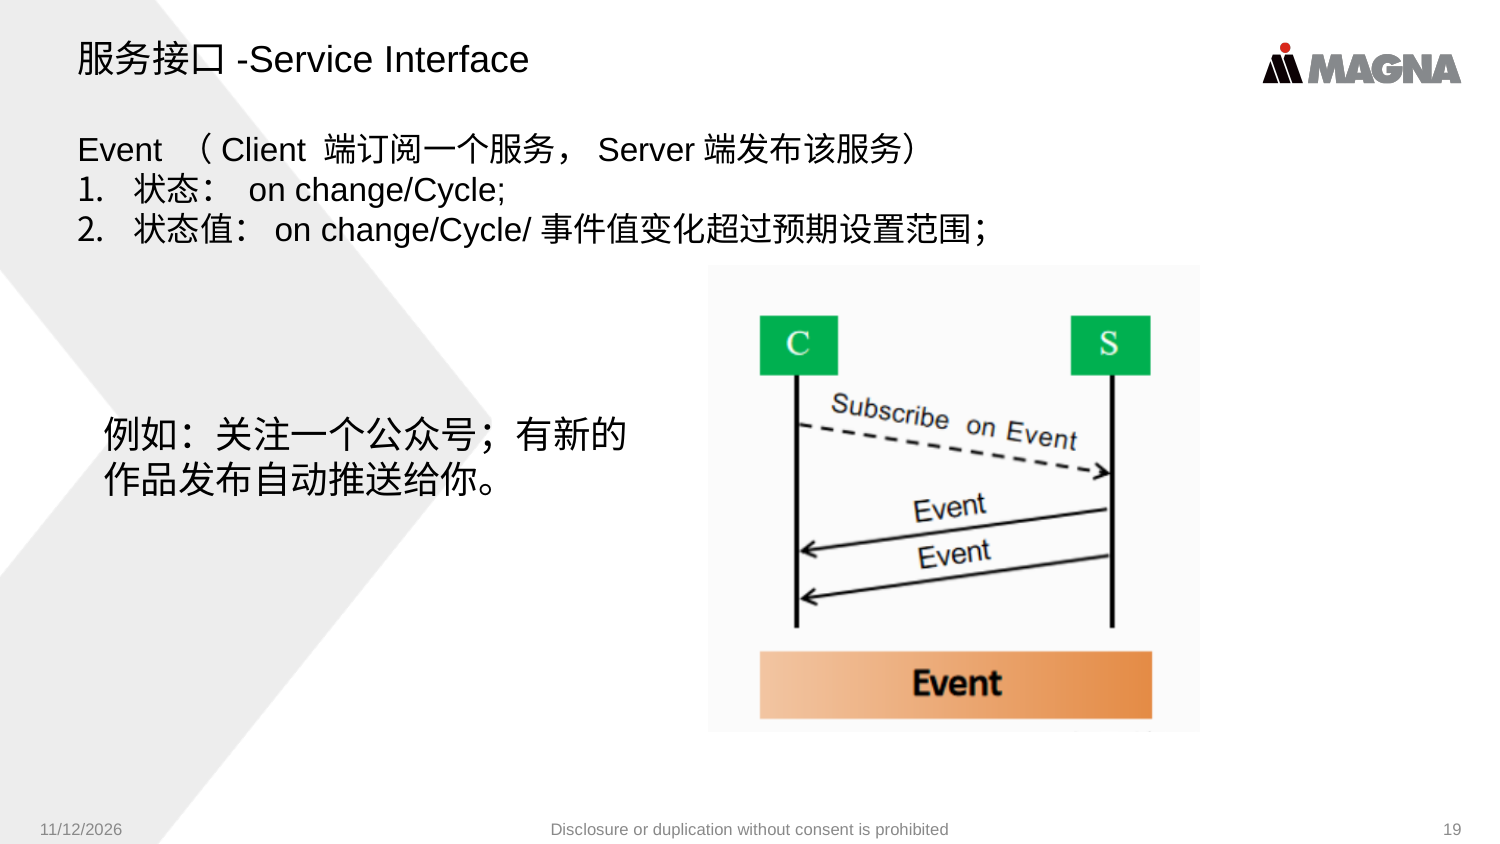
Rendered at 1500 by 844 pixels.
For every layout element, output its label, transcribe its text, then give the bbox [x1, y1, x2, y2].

text_box 例如：关注一个公众号；有新的作品发布自动推送给你。 [88, 403, 662, 509]
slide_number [24, 817, 250, 841]
text_box 服务接口-Service Interface [62, 27, 982, 87]
footer Disclosure or duplication without consent is prohibited [262, 817, 1238, 841]
slide_number 19 [1251, 817, 1477, 841]
text_box Event （Client 端订阅一个服务，Server端发布该服务） 状态： on change/Cycle; 状态值：on change/Cycle/事件值变化超过预期设置范围； [62, 120, 1292, 301]
picture [1260, 40, 1464, 86]
picture [707, 265, 1200, 732]
